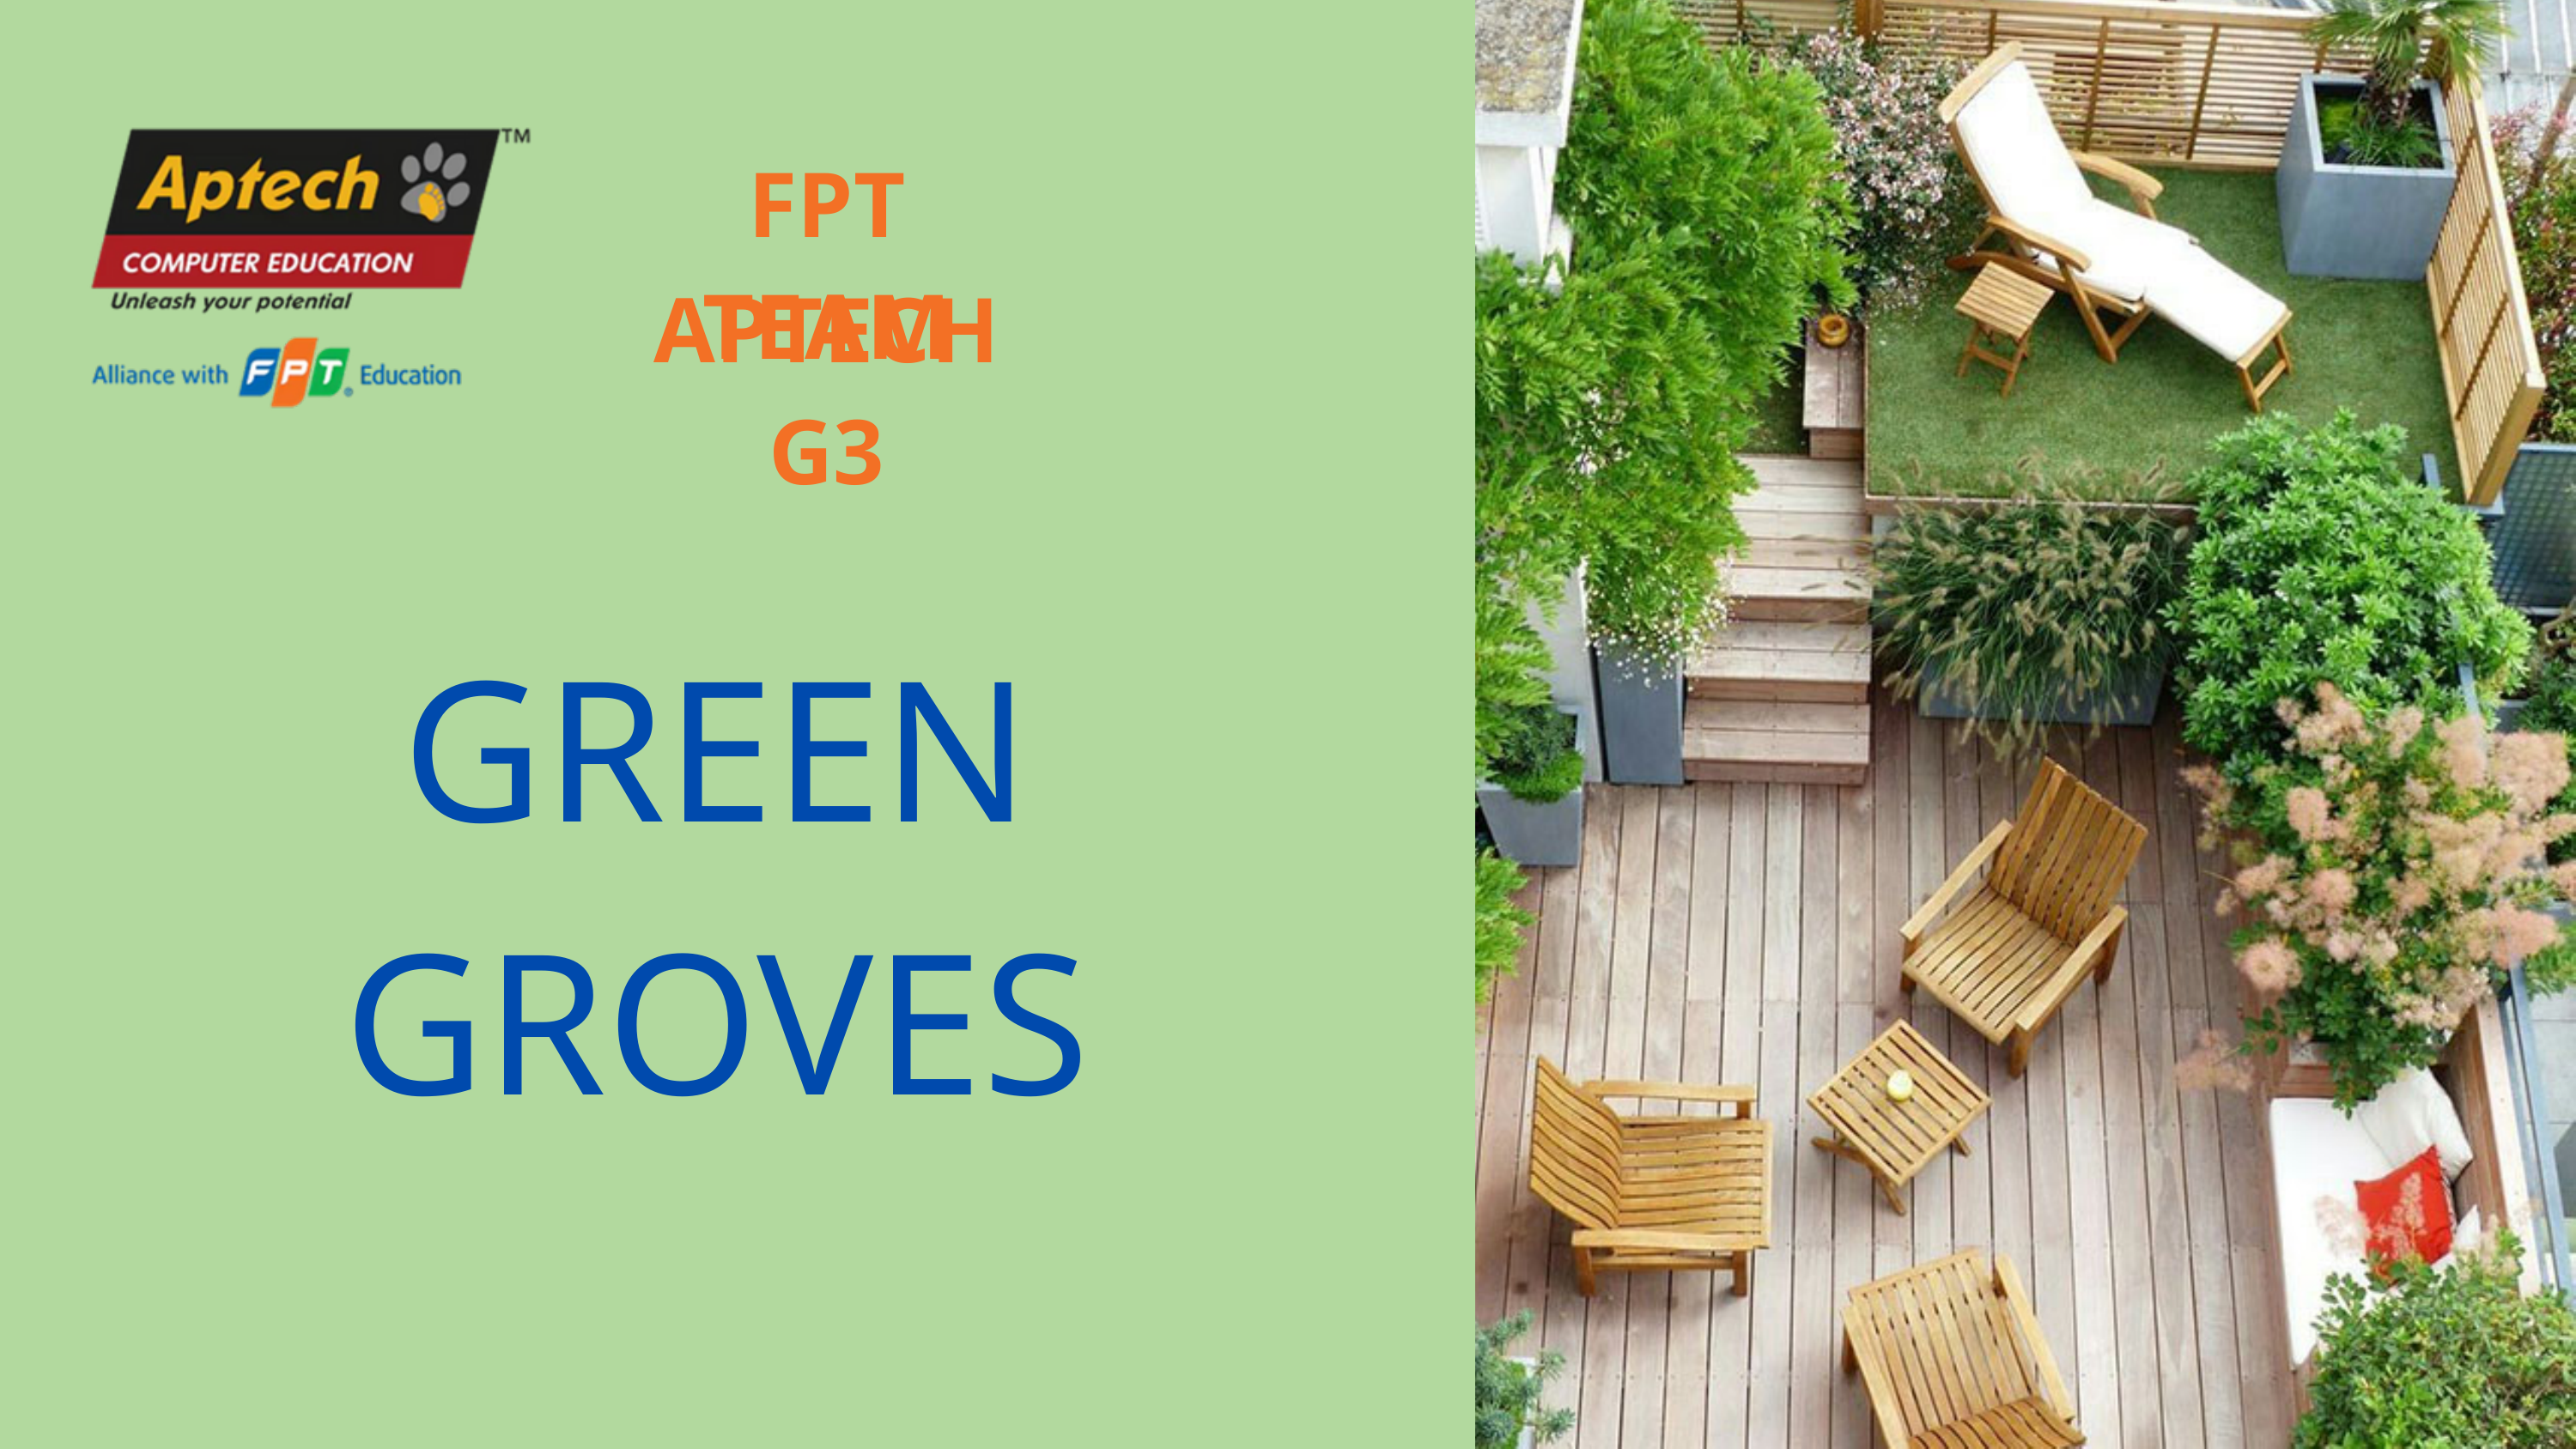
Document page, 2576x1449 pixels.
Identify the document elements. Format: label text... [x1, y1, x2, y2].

text_box TEAM G3 [633, 252, 1021, 503]
text_box GREEN GROVES [144, 587, 1289, 1134]
text_box FPT APTECH [563, 130, 1090, 381]
text_box [1475, 0, 2576, 1449]
text_box [72, 122, 544, 411]
